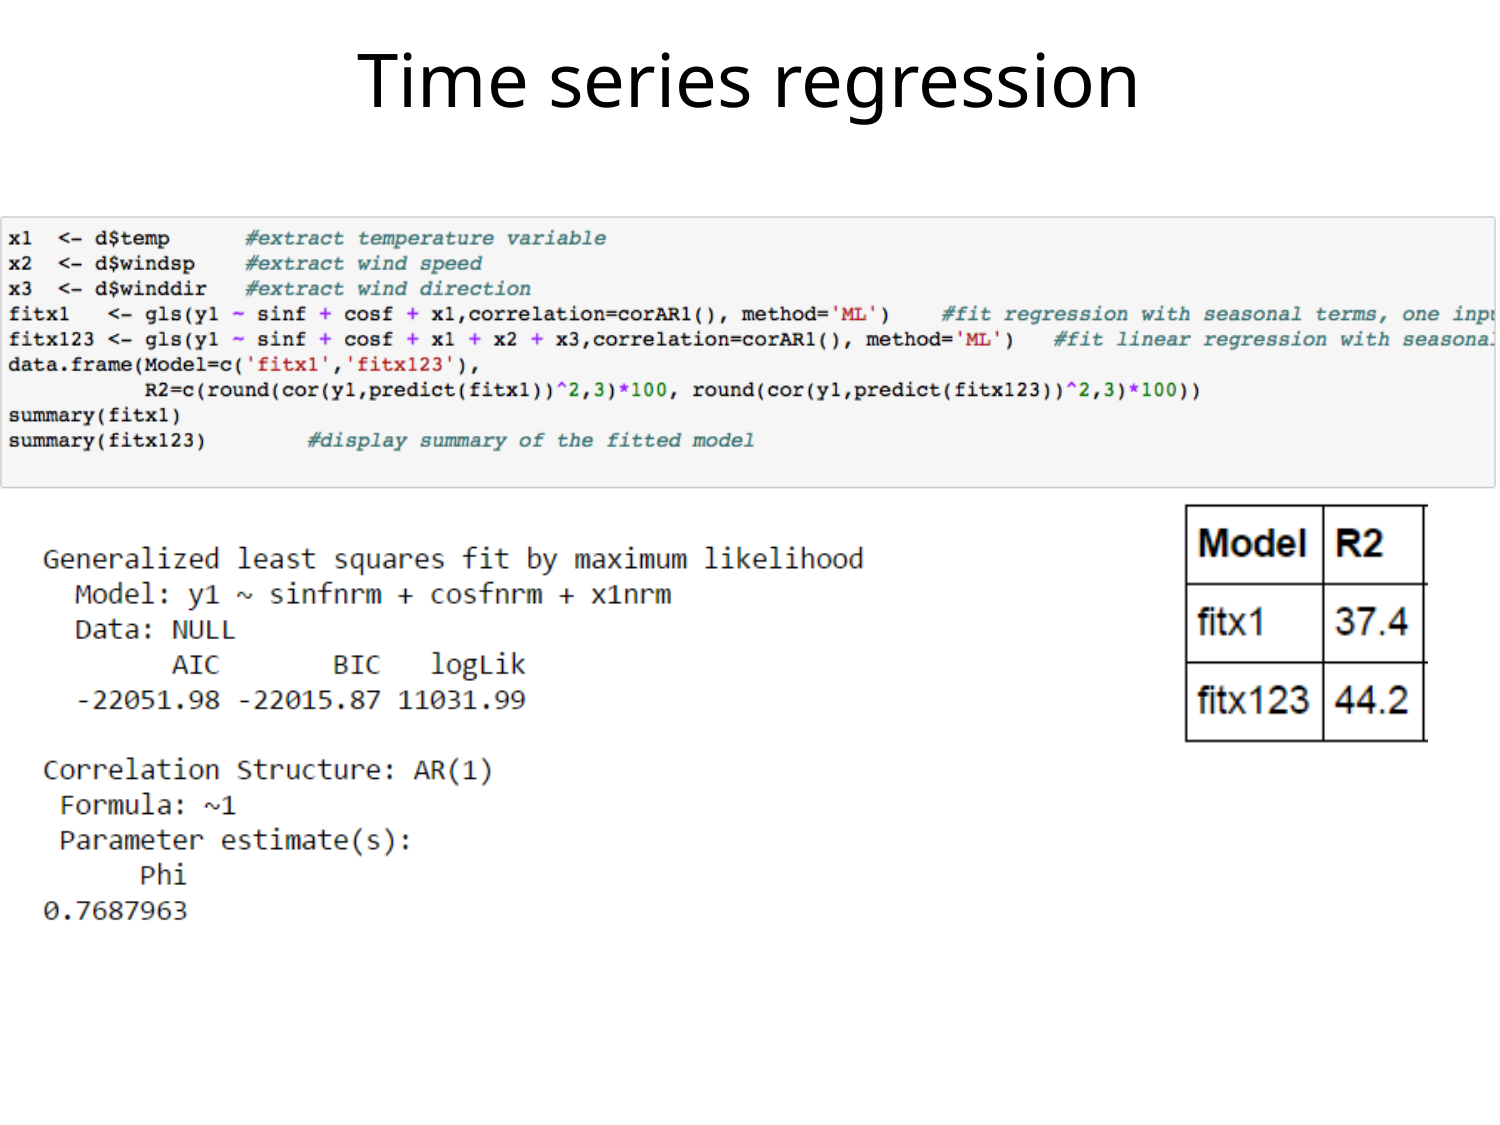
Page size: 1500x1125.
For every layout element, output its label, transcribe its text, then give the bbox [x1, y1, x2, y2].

picture [0, 215, 1500, 747]
picture [37, 537, 1009, 951]
title Time series regression [75, 24, 1425, 130]
